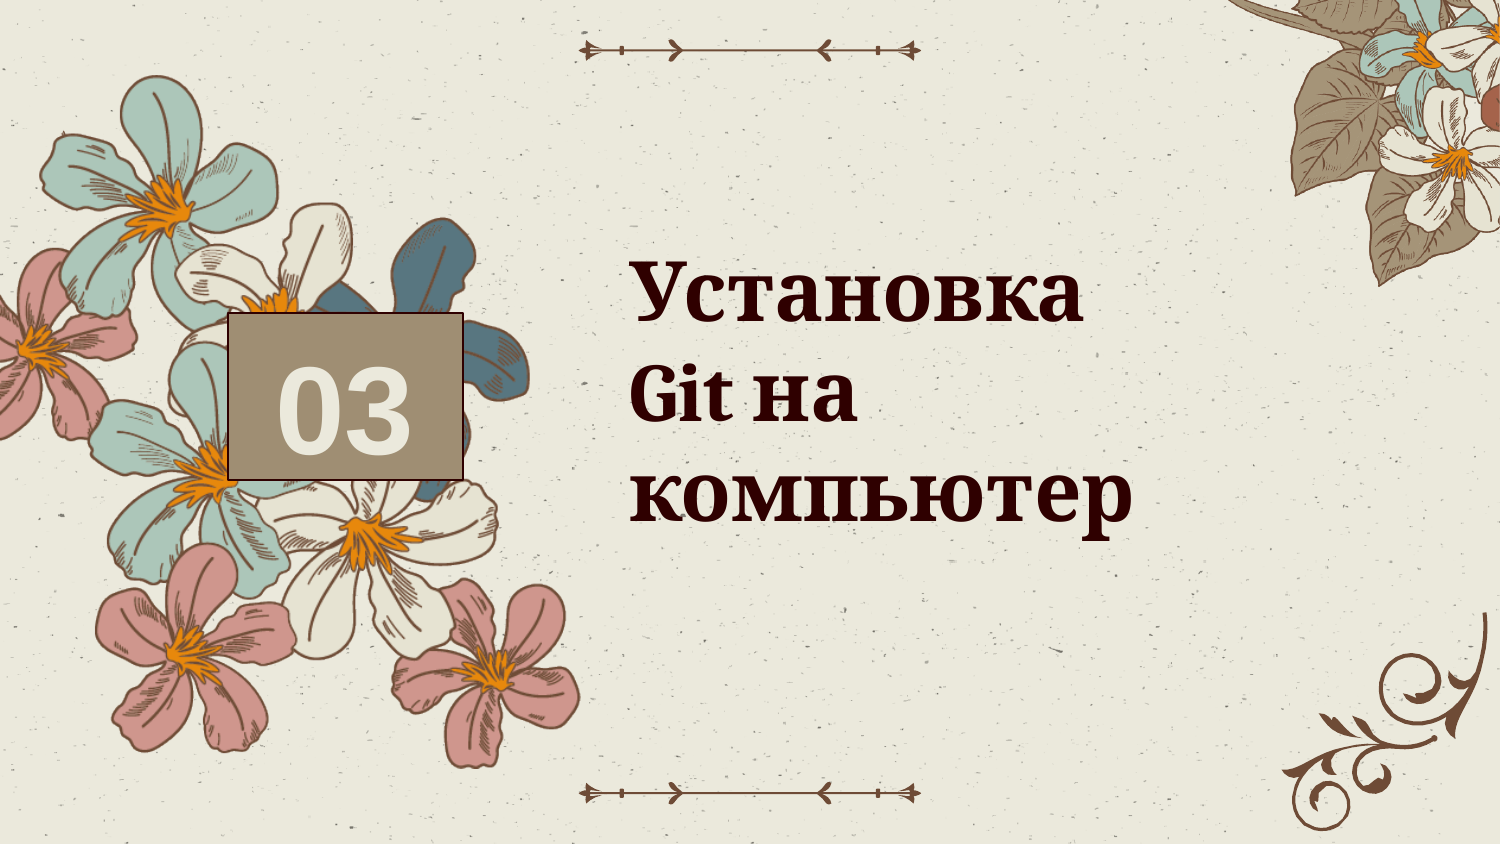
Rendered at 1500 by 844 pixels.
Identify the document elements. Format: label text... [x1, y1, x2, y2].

picture [0, 0, 1500, 844]
text_box 03 [227, 313, 464, 480]
title Установка Git на компьютер [627, 236, 1175, 539]
